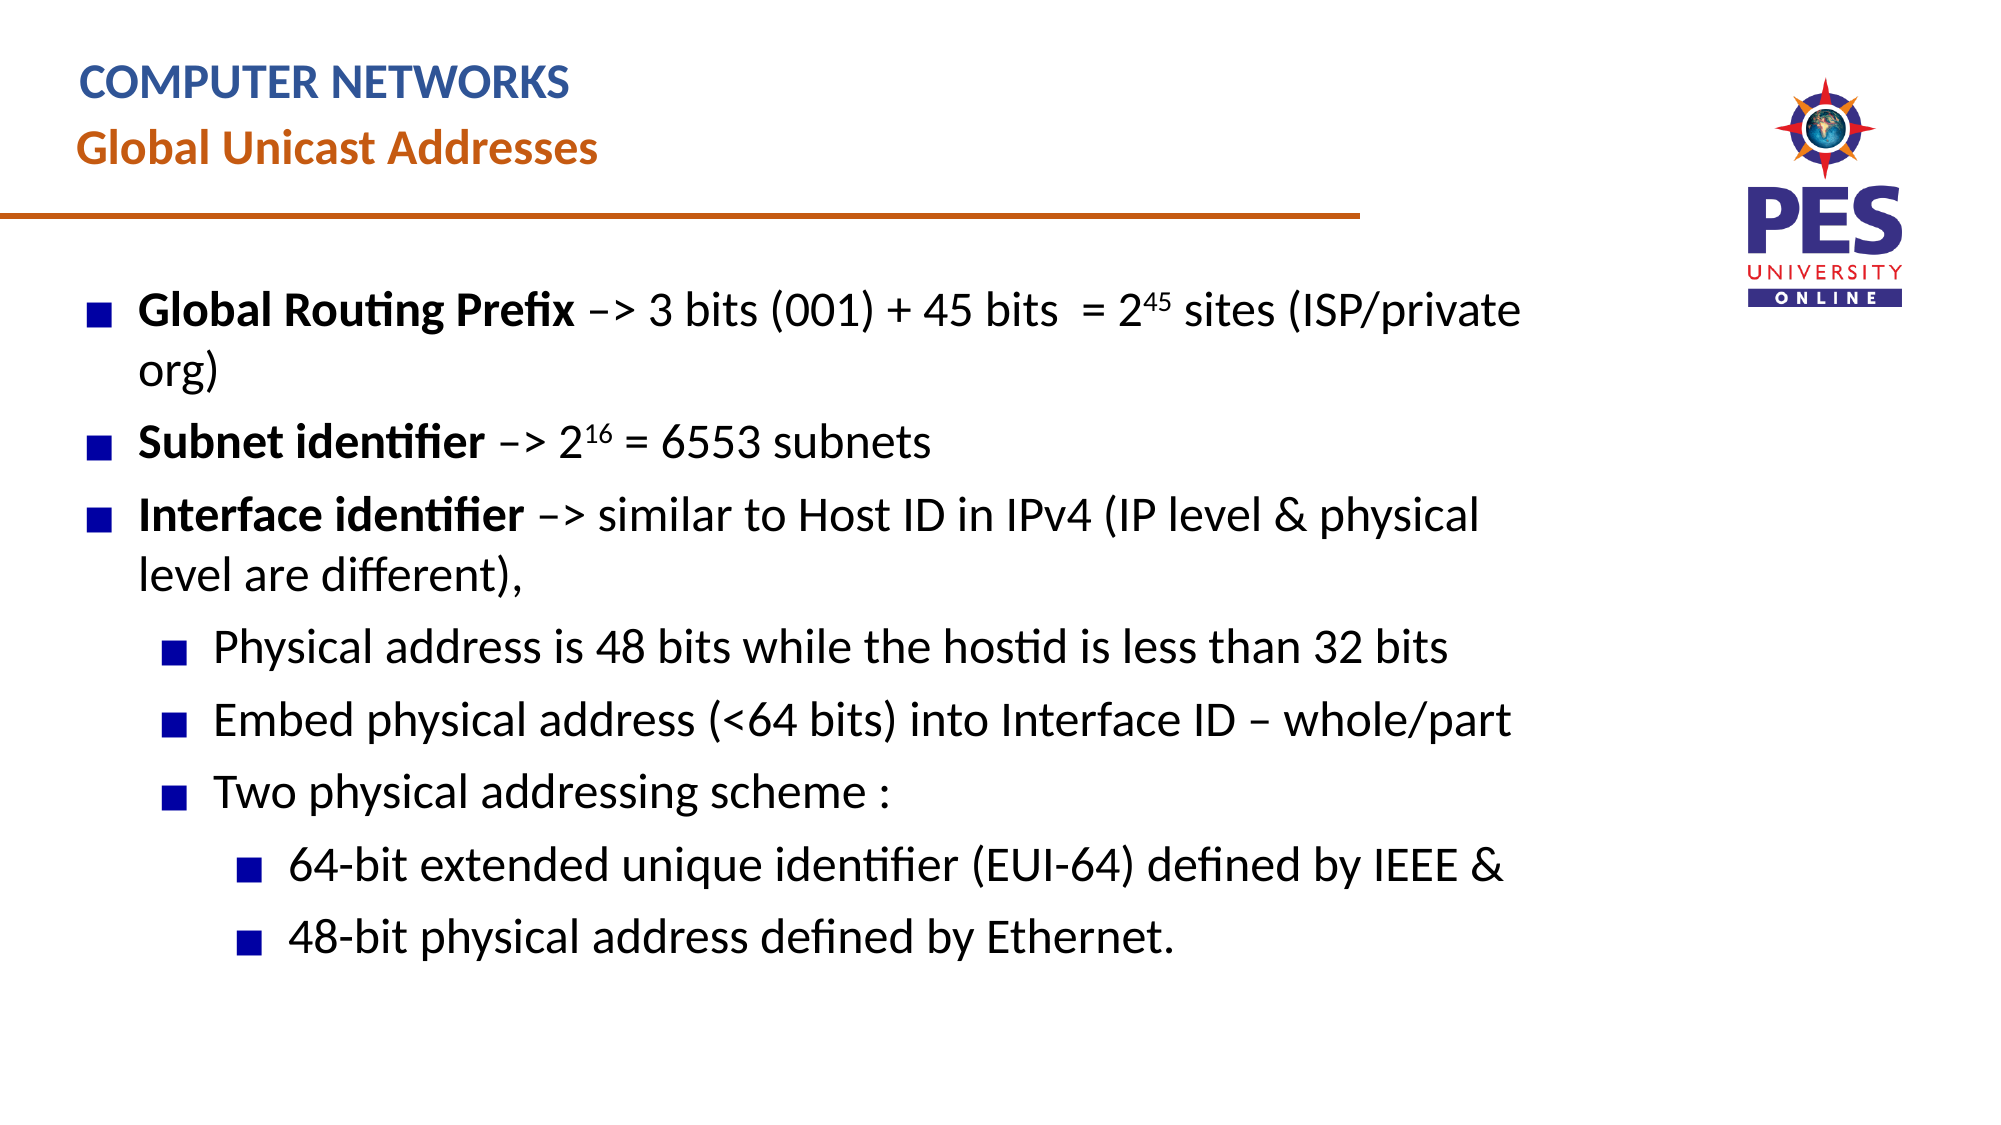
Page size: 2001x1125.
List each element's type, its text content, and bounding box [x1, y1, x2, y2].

text_box COMPUTER NETWORKS [64, 41, 1295, 106]
text_box Global Routing Prefix –> 3 bits (001) + 45 bits = 245 sites (ISP/private org) Subnet identifier –> 216 = 6553 subnets Interface identifier –> similar to Host ID in IPv4 (IP level & physical level are different), Physical address is 48 bits while the hostid is less than 32 bits Embed physical address (<64 bits) into Interface ID – whole/part Two physical addressing scheme : 64-bit extended unique identifier (EUI-64) defined by IEEE & 48-bit physical address defined by Ethernet. [45, 268, 1564, 1017]
picture [1748, 76, 1902, 307]
text_box Global Unicast Addresses [60, 106, 1374, 182]
